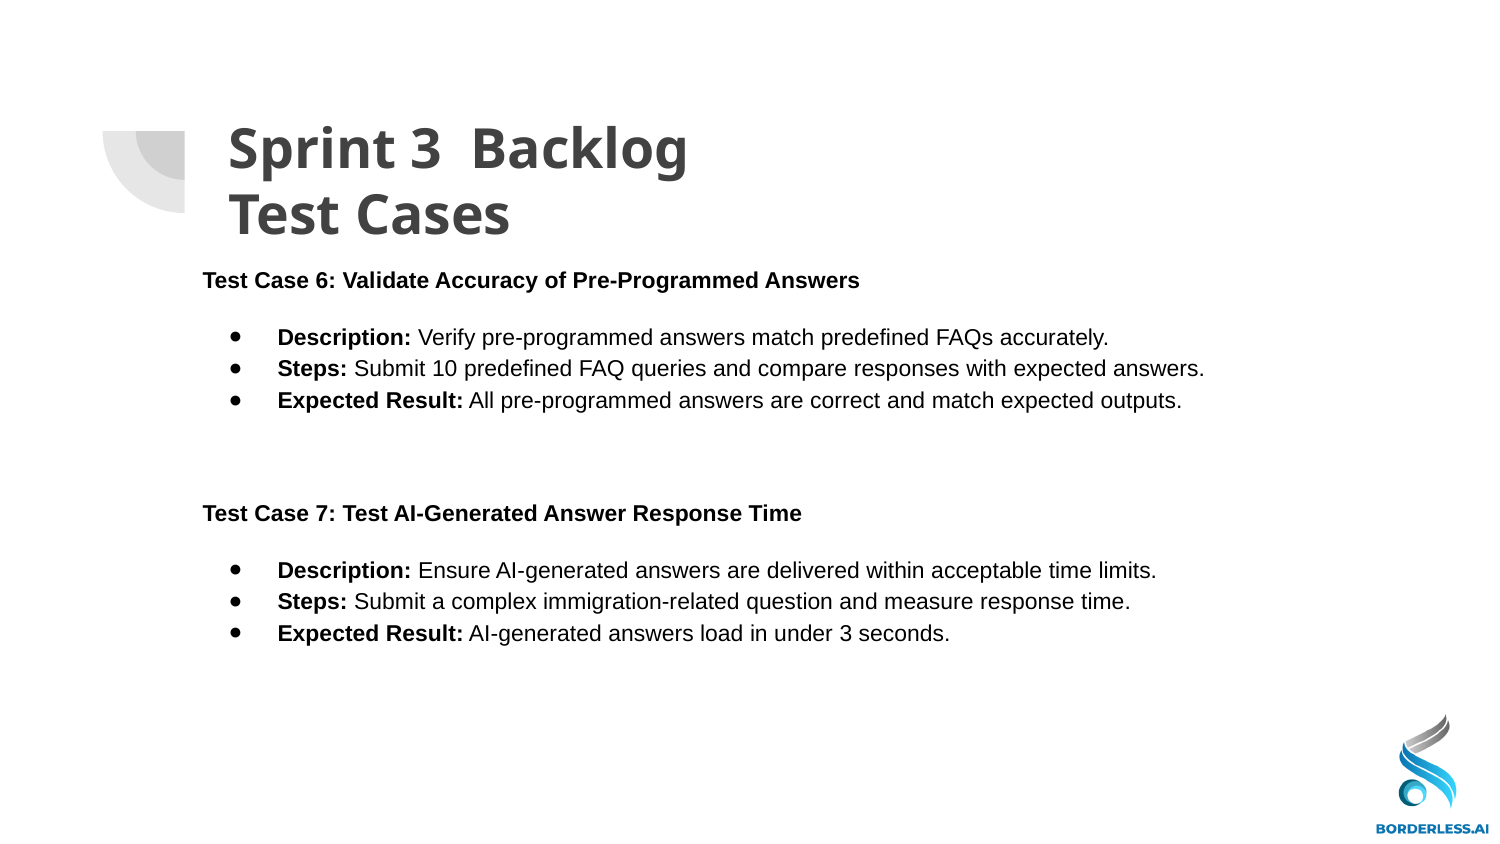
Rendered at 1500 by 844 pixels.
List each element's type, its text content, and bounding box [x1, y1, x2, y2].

picture [1354, 701, 1500, 844]
list Test Case 6: Validate Accuracy of Pre-Programmed Answers Description: Verify pre-programmed answers match predefined FAQs accurately. Steps: Submit 10 predefined FAQ queries and compare responses with expected answers. Expected Result: All pre-programmed answers are correct and match expected outputs. Test Case 7: Test AI-Generated Answer Response Time Description: Ensure AI-generated answers are delivered within acceptable time limits. Steps: Submit a complex immigration-related question and measure response time. Expected Result: AI-generated answers load in under 3 seconds. [187, 246, 1368, 806]
title Sprint 3 Backlog Test Cases [213, 98, 1368, 246]
